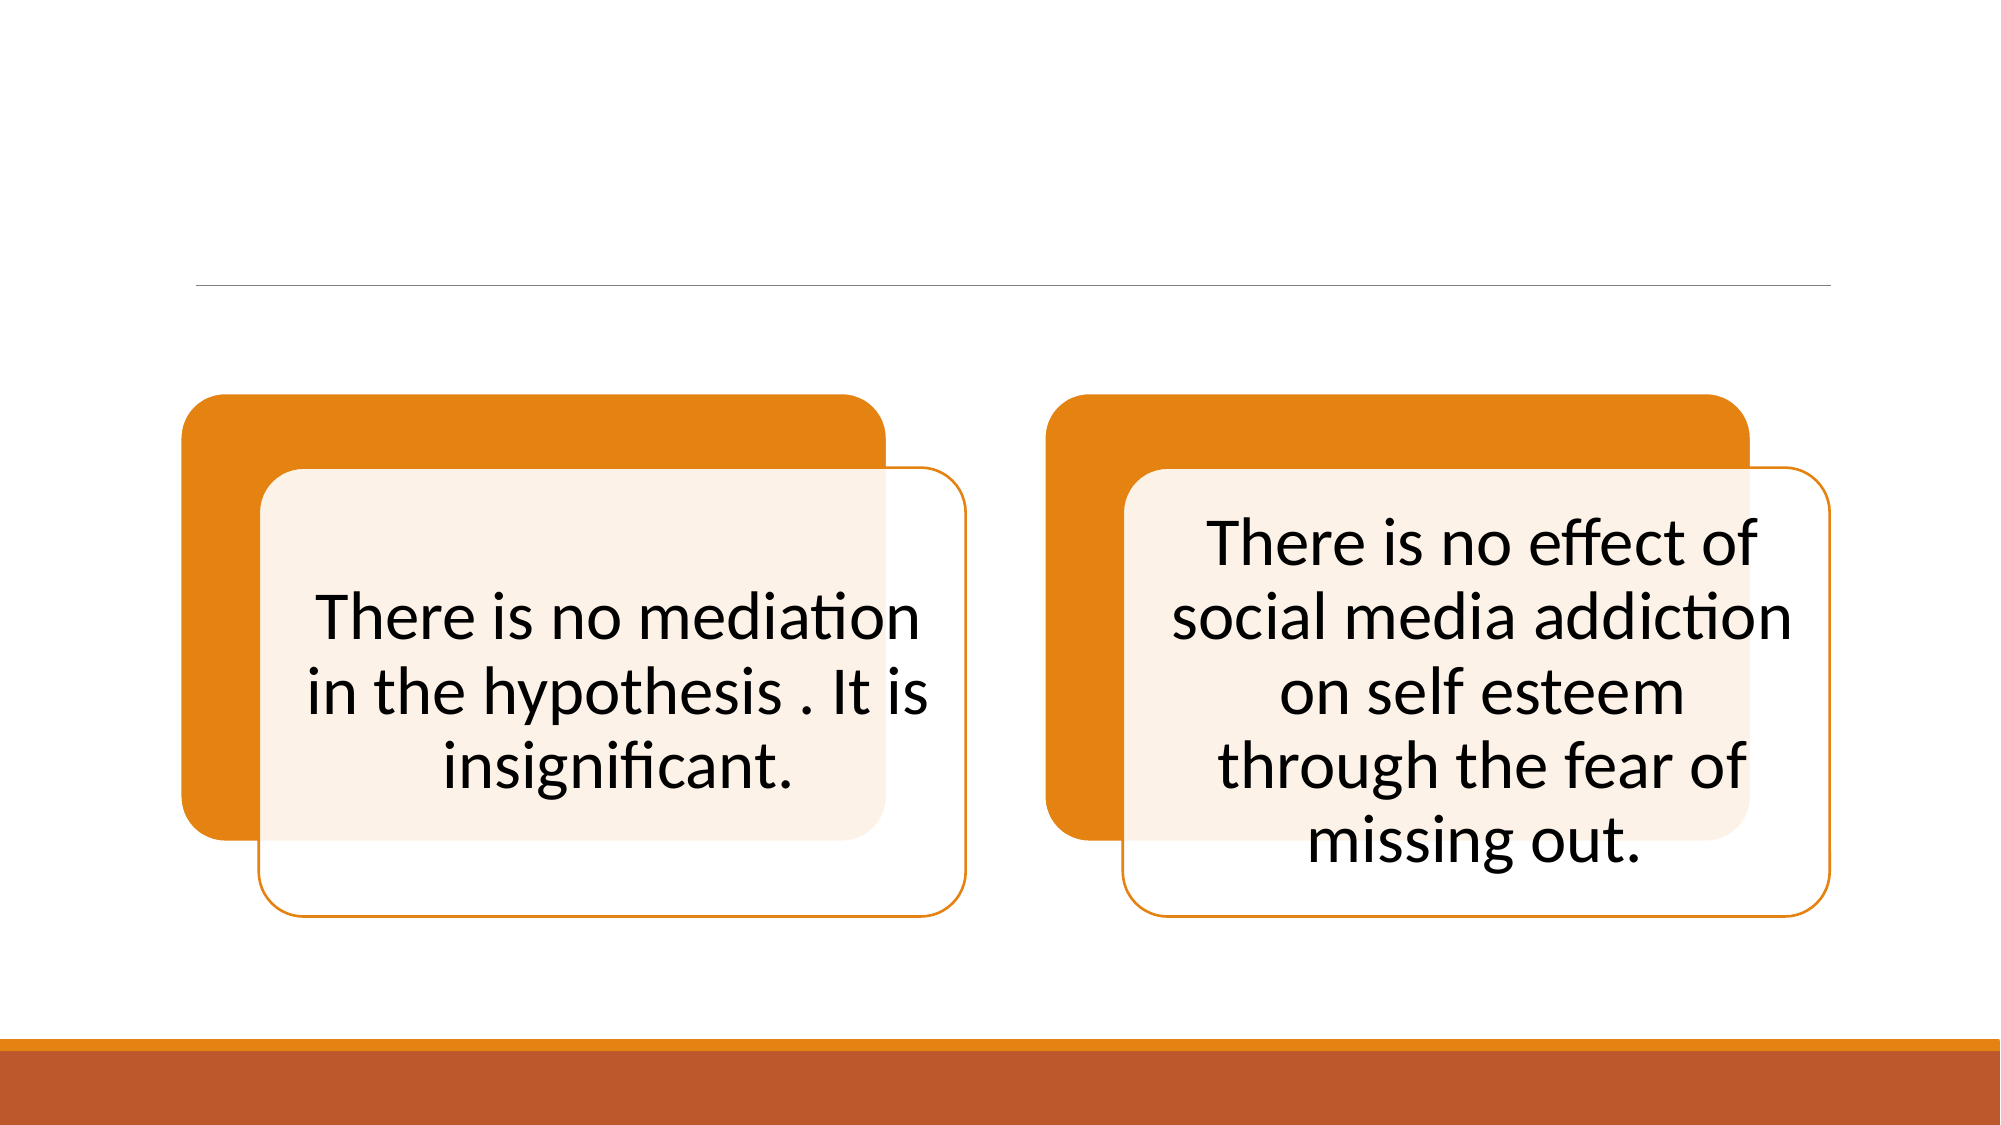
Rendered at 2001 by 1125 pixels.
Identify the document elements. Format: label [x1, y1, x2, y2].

text_box [0, 1052, 2000, 1125]
text_box [0, 1039, 2000, 1052]
text_box [179, 343, 1831, 966]
